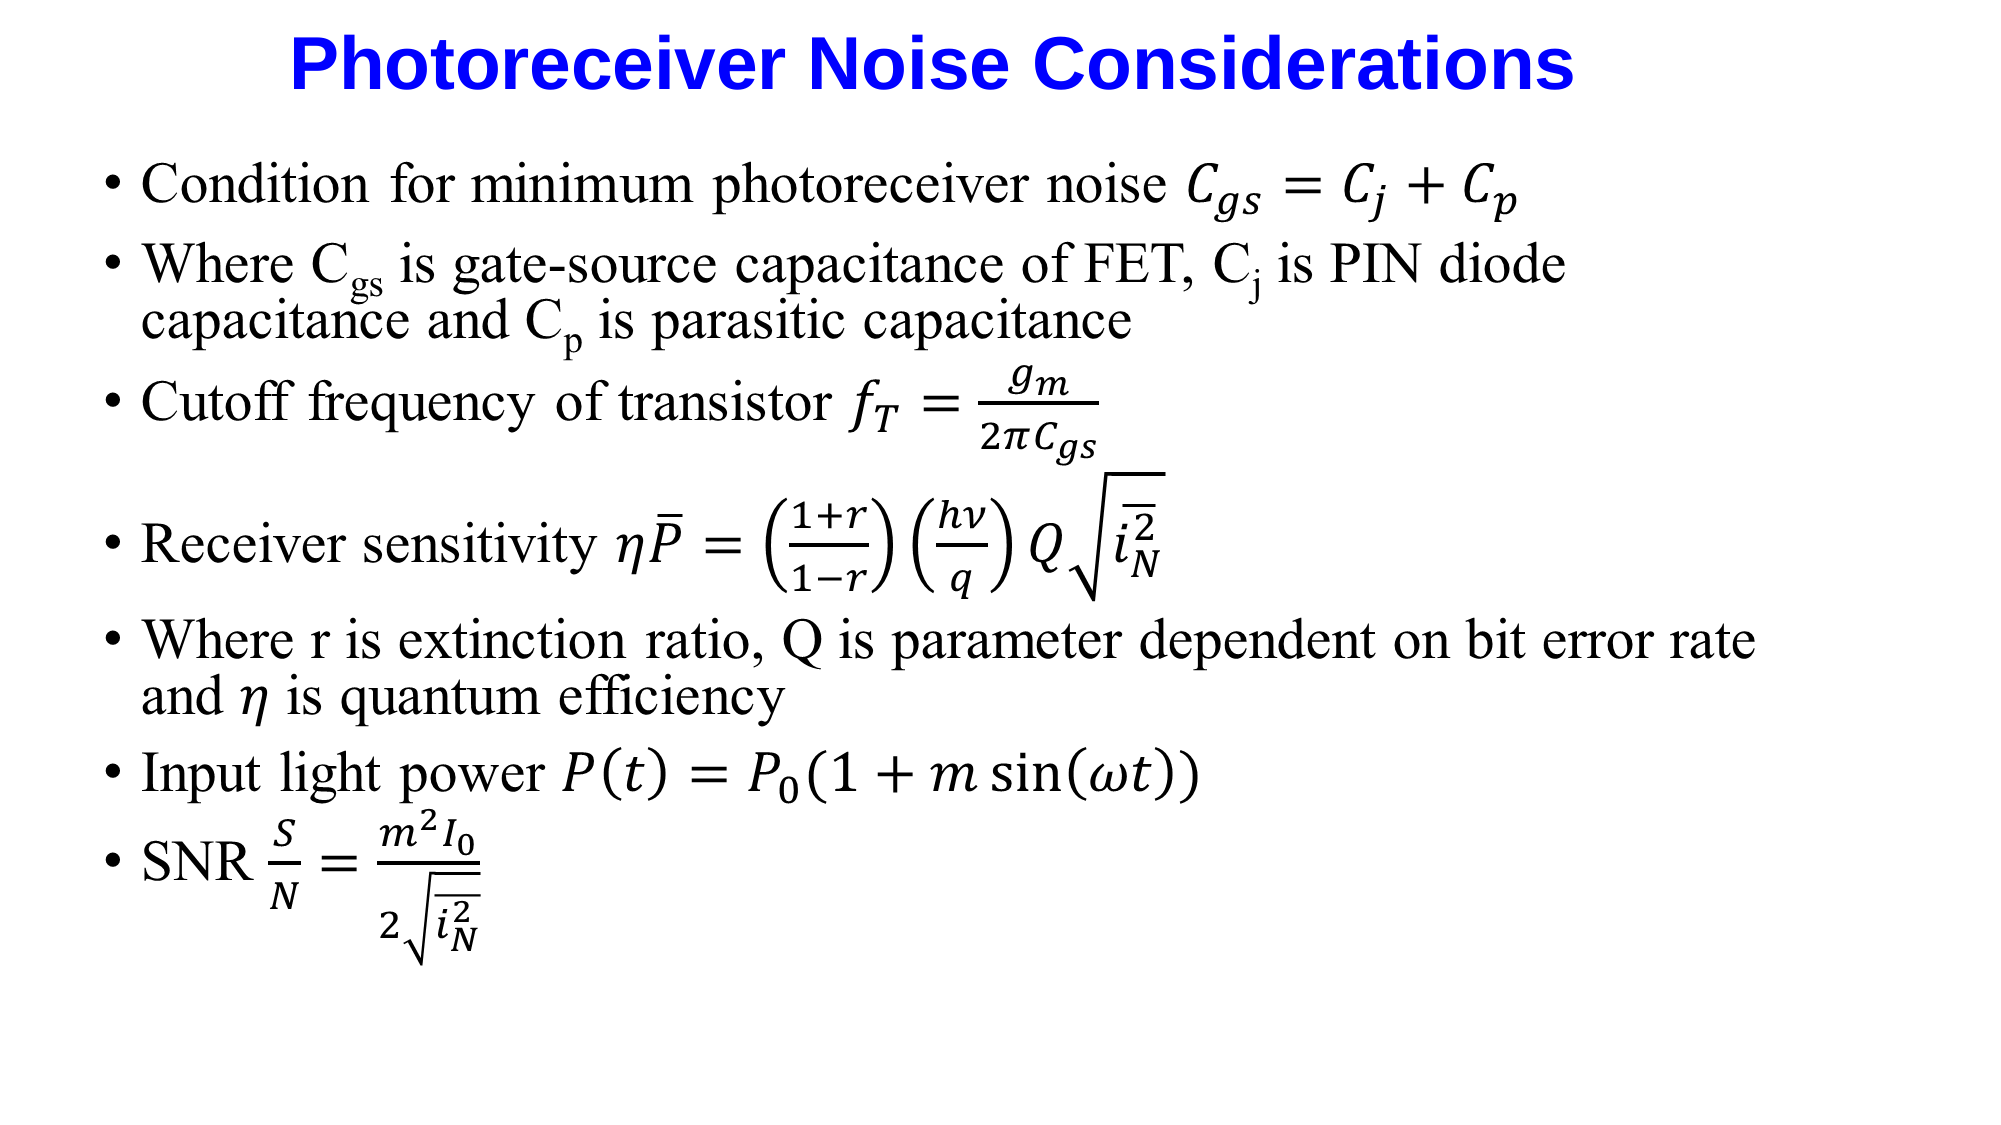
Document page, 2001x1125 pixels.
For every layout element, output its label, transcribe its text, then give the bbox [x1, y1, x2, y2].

picture [87, 149, 1813, 1014]
text_box Photoreceiver Noise Considerations [287, 12, 1613, 105]
